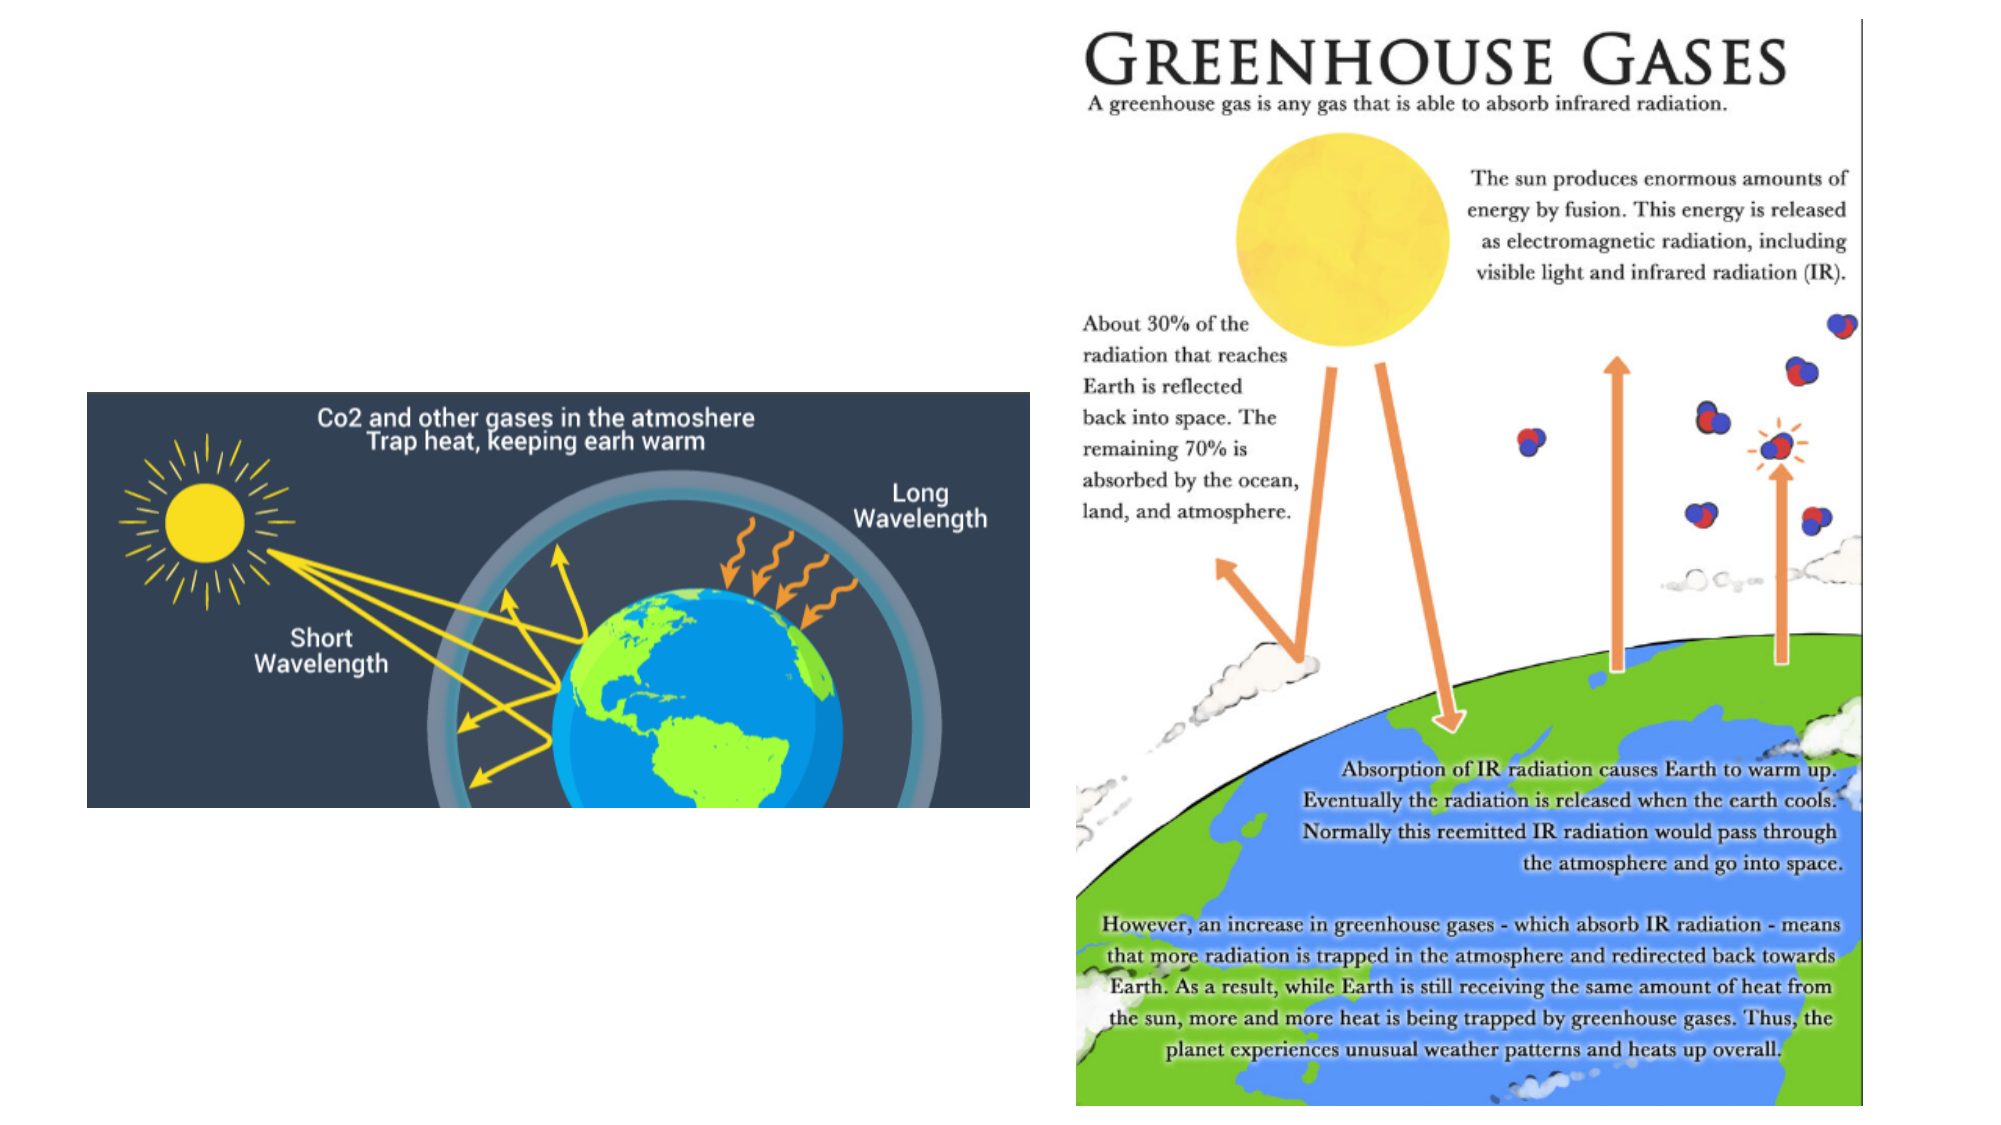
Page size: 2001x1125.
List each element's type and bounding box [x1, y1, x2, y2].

picture [87, 391, 1030, 808]
picture [1076, 19, 1863, 1106]
